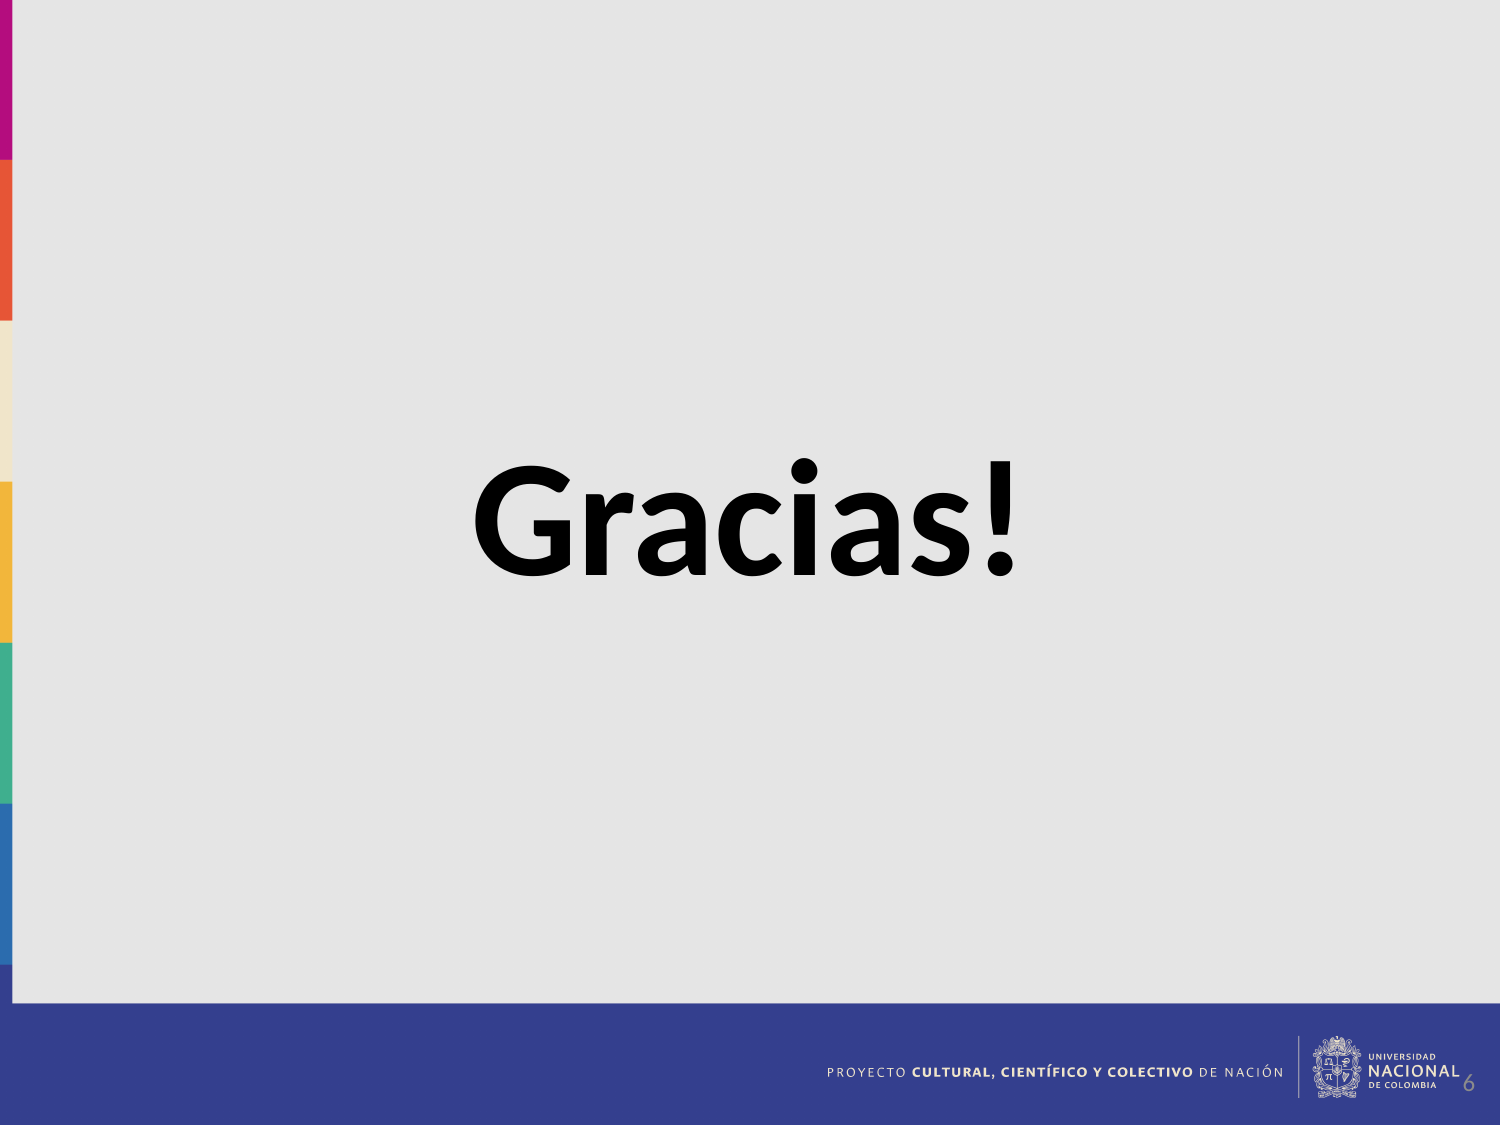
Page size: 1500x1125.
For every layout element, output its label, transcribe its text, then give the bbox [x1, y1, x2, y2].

picture [0, 0, 1500, 1125]
slide_number 6 [1400, 1038, 1491, 1125]
title Gracias! [153, 393, 1347, 660]
